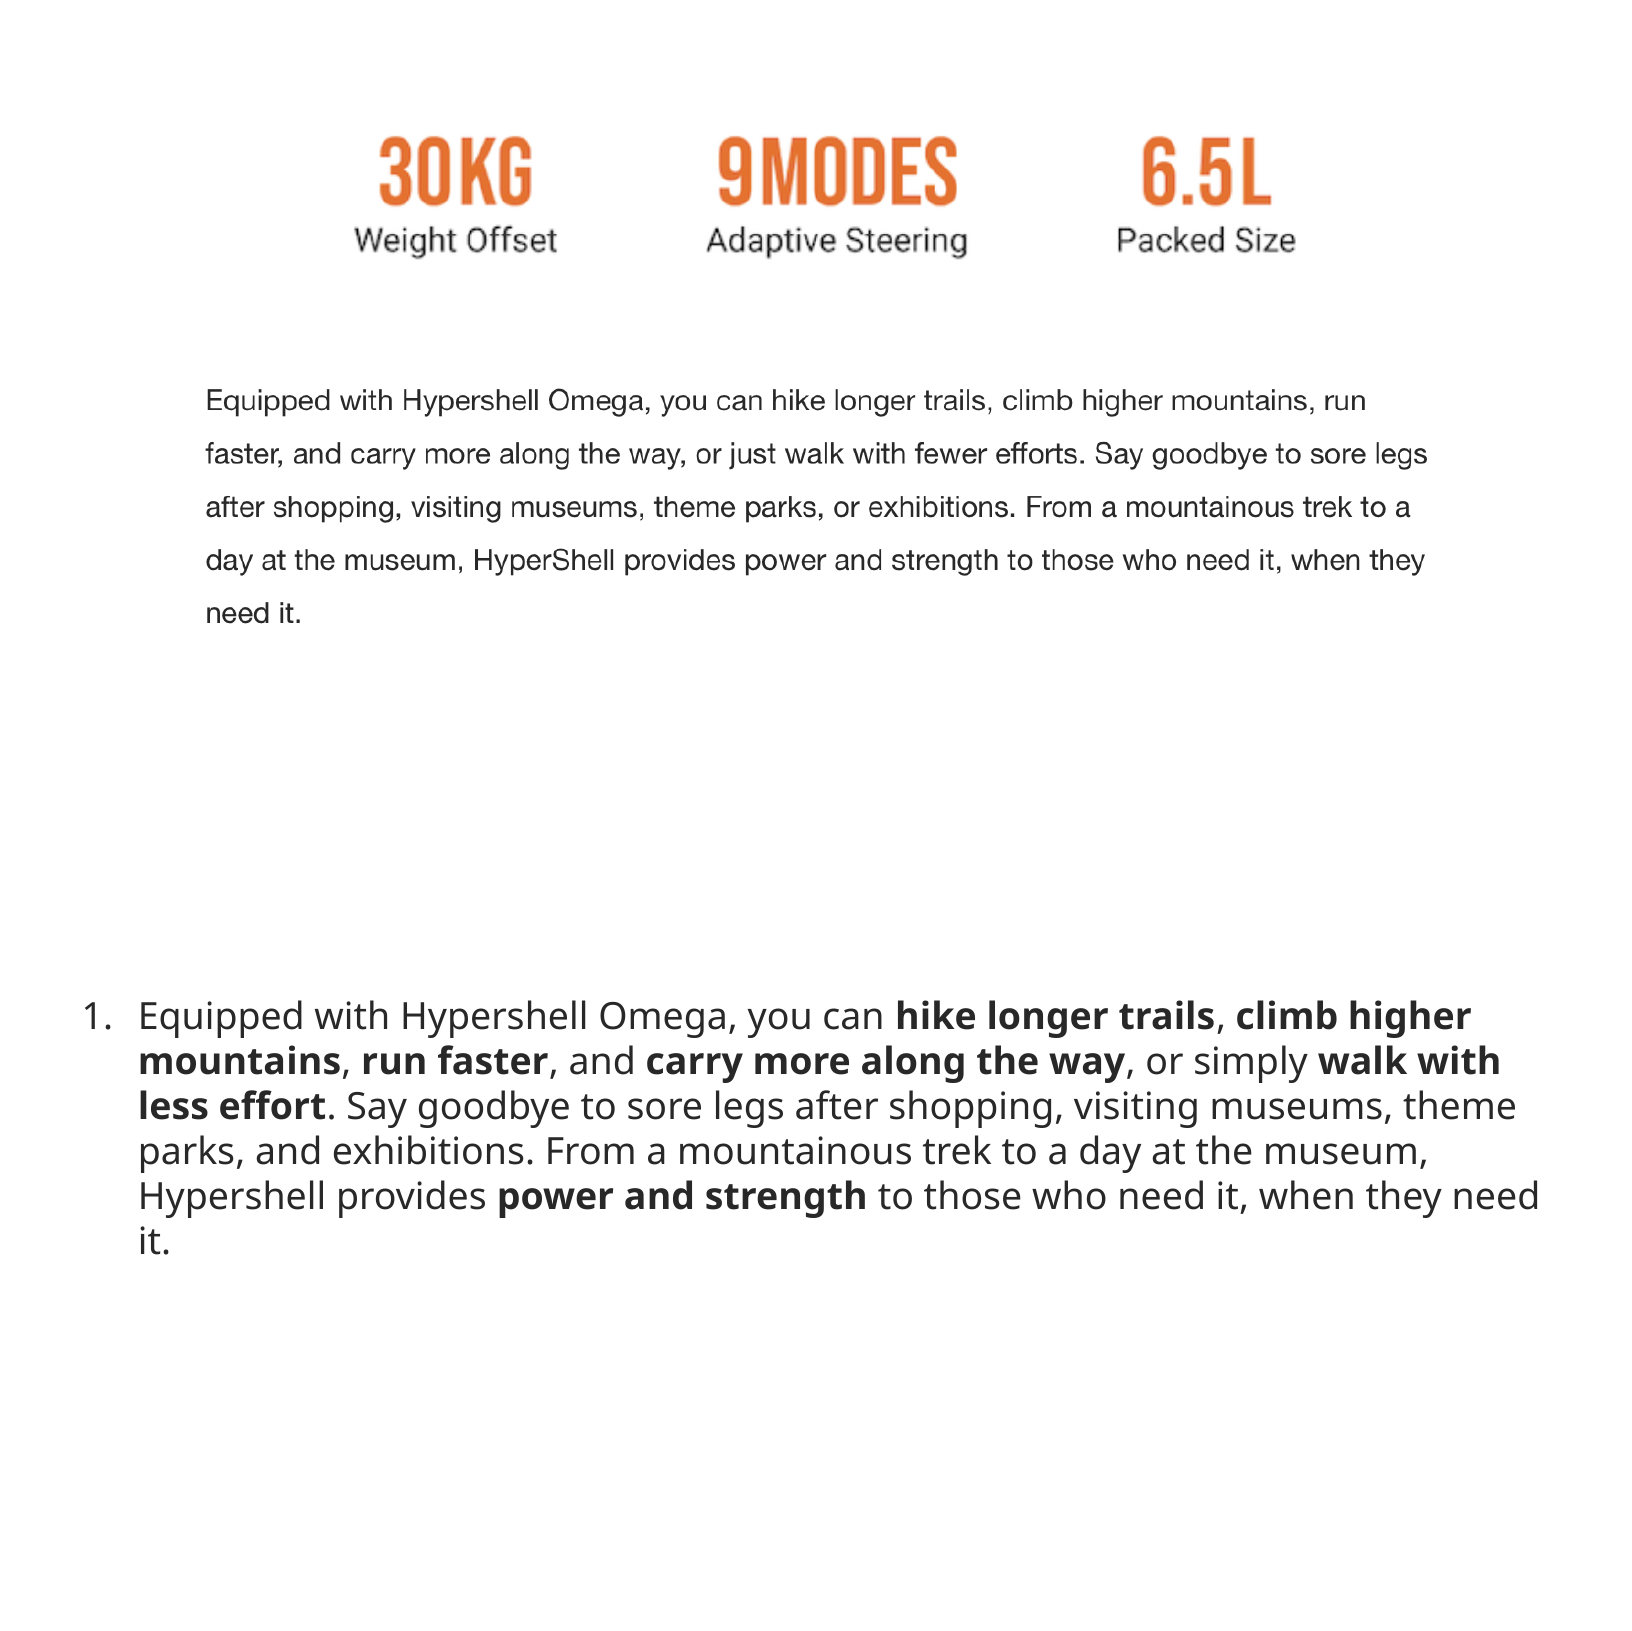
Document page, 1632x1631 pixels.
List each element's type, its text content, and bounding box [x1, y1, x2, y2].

picture [178, 103, 1454, 682]
text_box Equipped with Hypershell Omega, you can hike longer trails, climb higher mountains, run faster, and carry more along the way, or simply walk with less effort. Say goodbye to sore legs after shopping, visiting museums, theme parks, and exhibitions. From a mountainous trek to a day at the museum, Hypershell provides power and strength to those who need it, when they need it. [66, 984, 1565, 1270]
